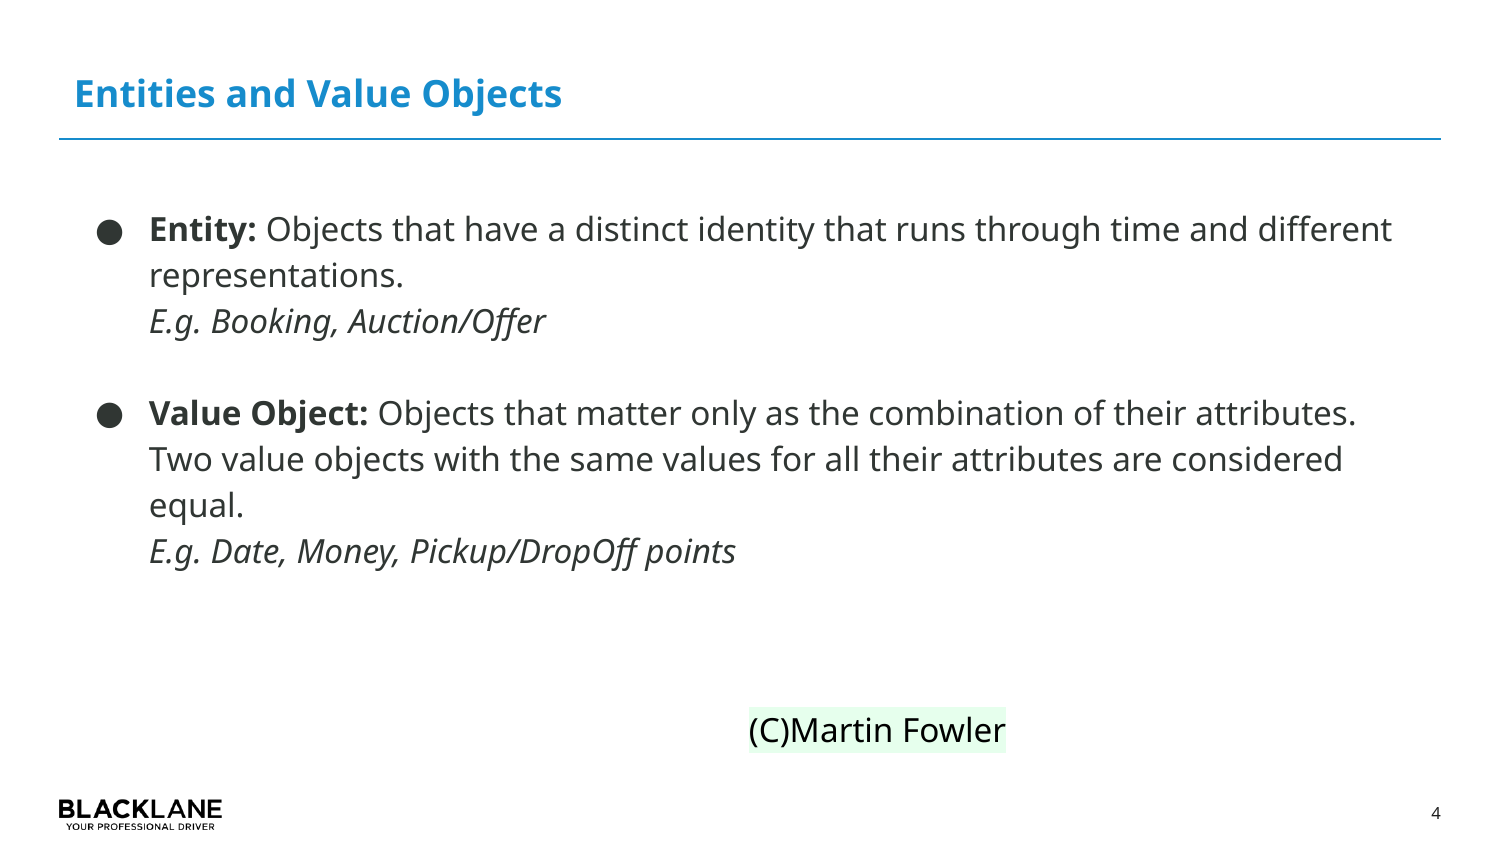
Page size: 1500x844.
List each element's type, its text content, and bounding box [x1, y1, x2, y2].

picture [51, 793, 229, 836]
title Entities and Value Objects [59, 29, 1441, 130]
list Entity: Objects that have a distinct identity that runs through time and different representations. E.g. Booking, Auction/Offer Value Object: Objects that matter only as the combination of their attributes. Two value objects with the same values for all their attributes are considered equal. E.g. Date, Money, Pickup/DropOff points (C)Martin Fowler [59, 147, 1441, 745]
